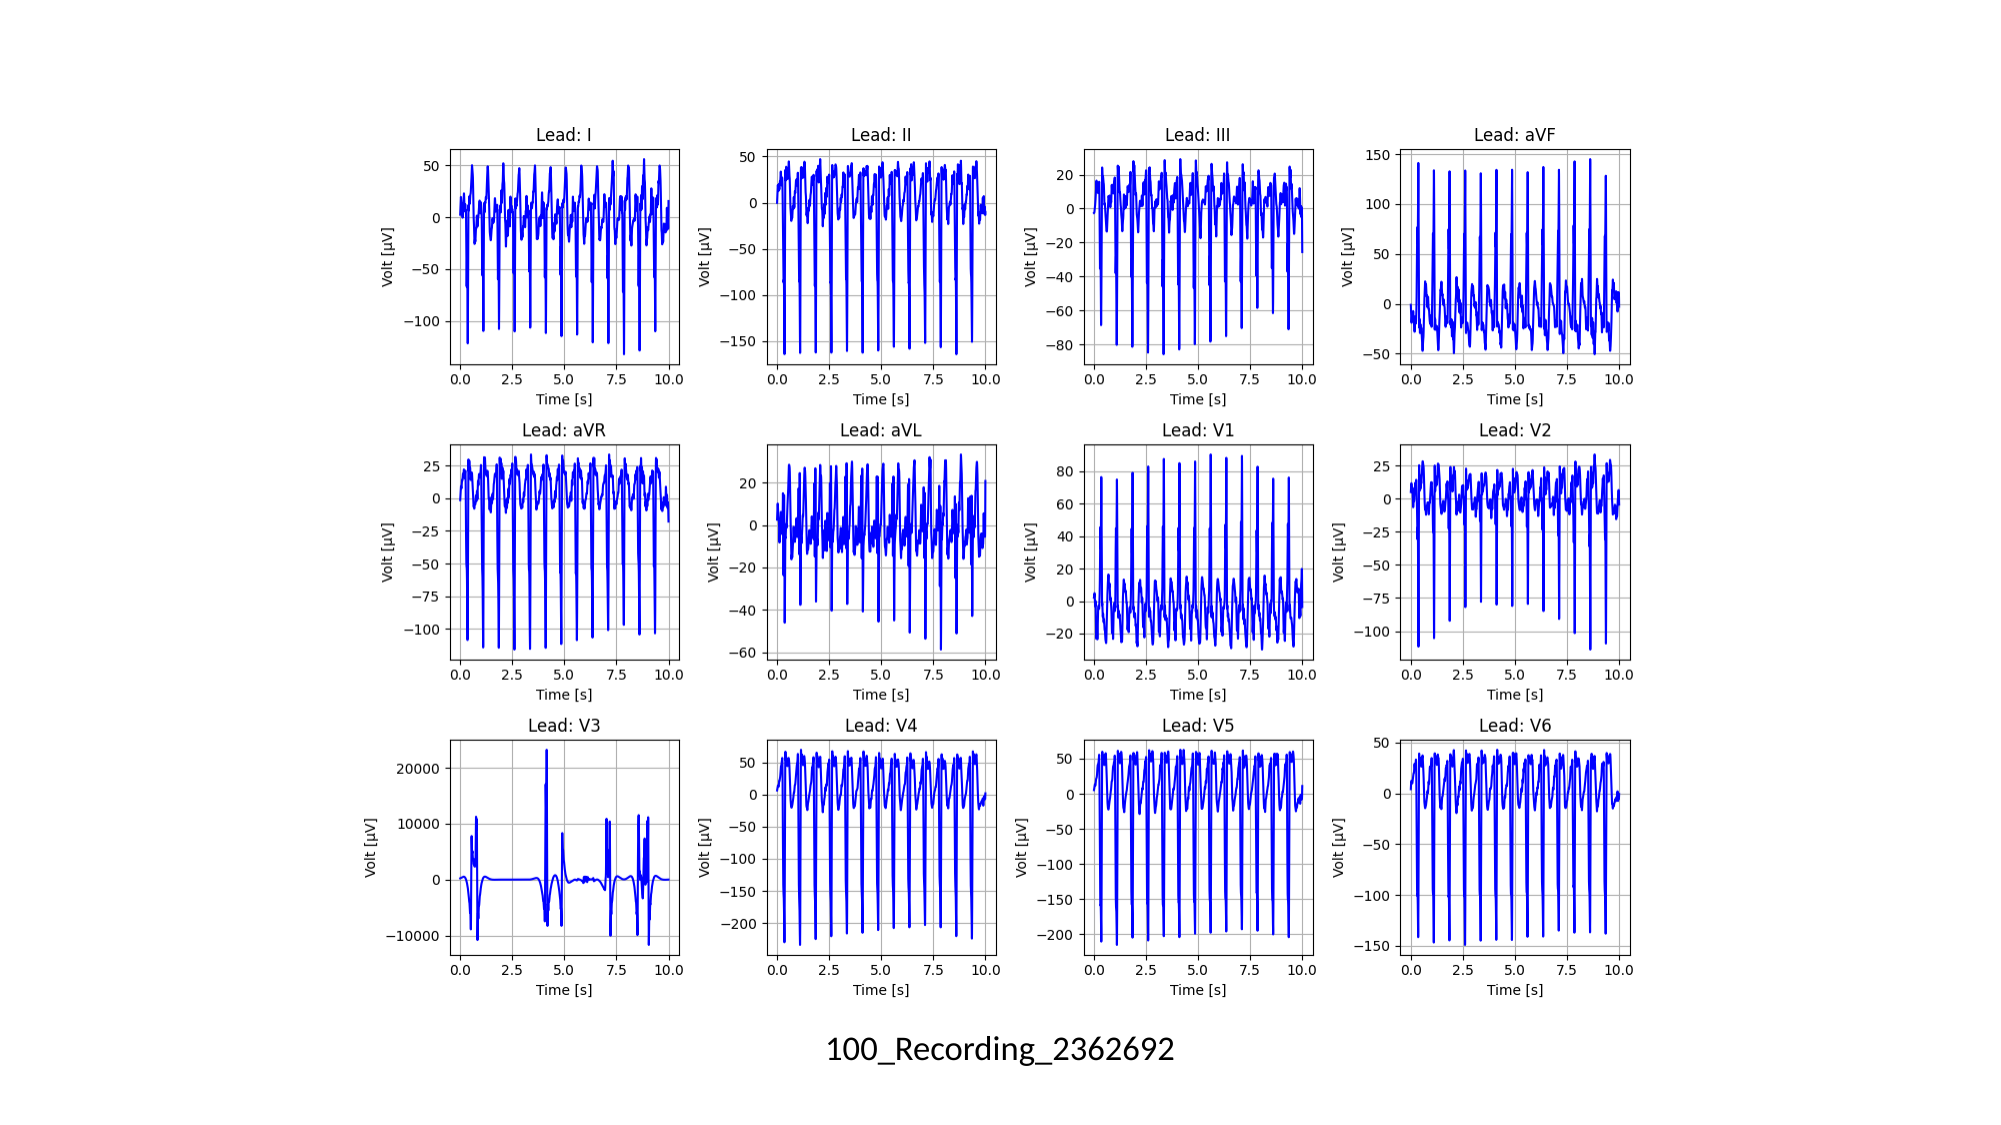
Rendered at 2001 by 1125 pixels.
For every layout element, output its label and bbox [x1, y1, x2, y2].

text_box [349, 112, 1650, 1075]
